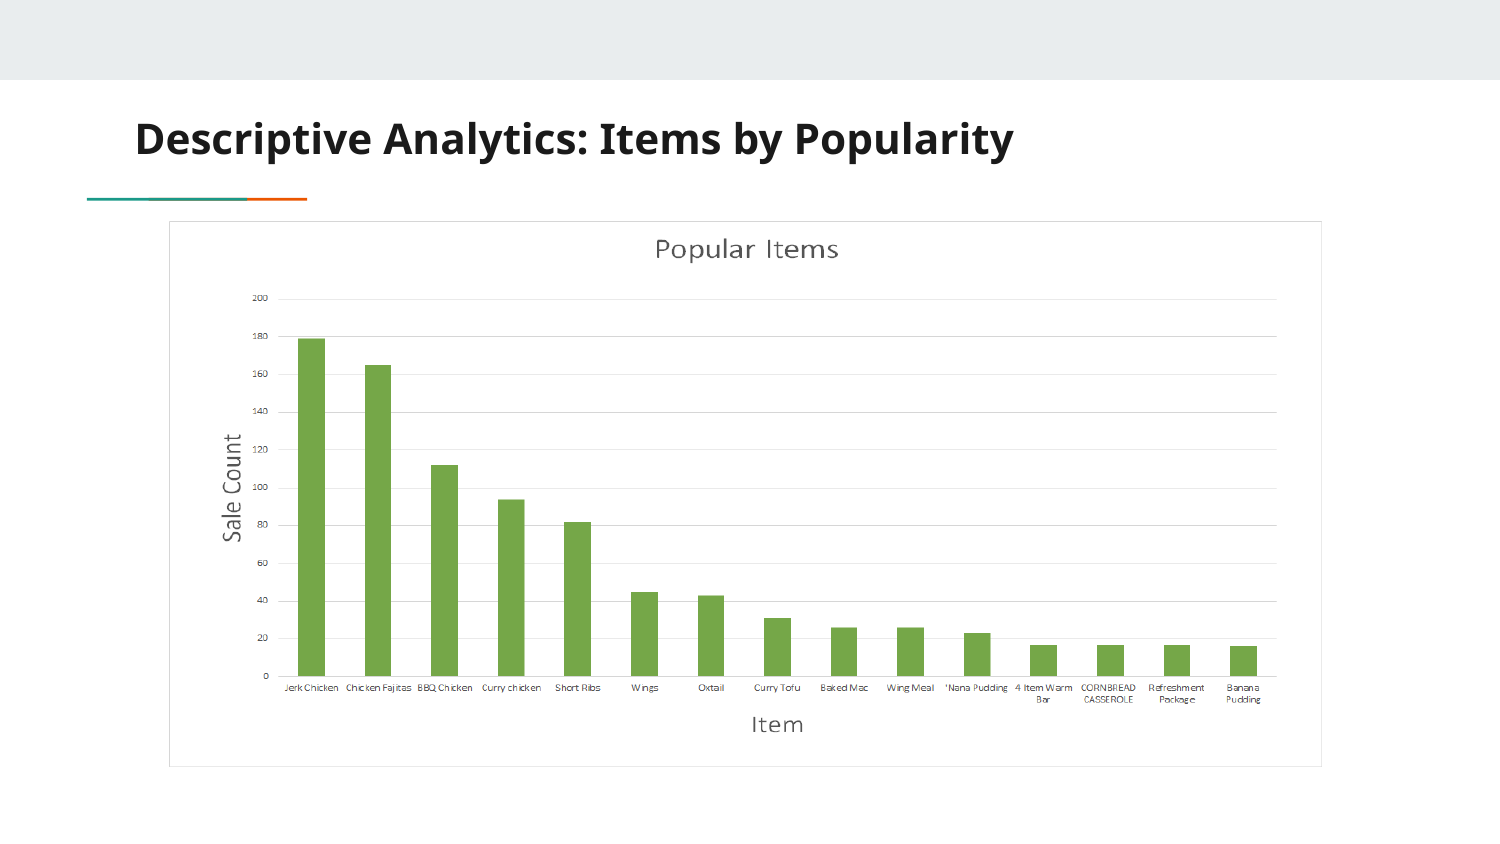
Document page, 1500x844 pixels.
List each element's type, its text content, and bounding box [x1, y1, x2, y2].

title Descriptive Analytics: Items by Popularity [119, 94, 1381, 182]
picture [169, 220, 1323, 767]
